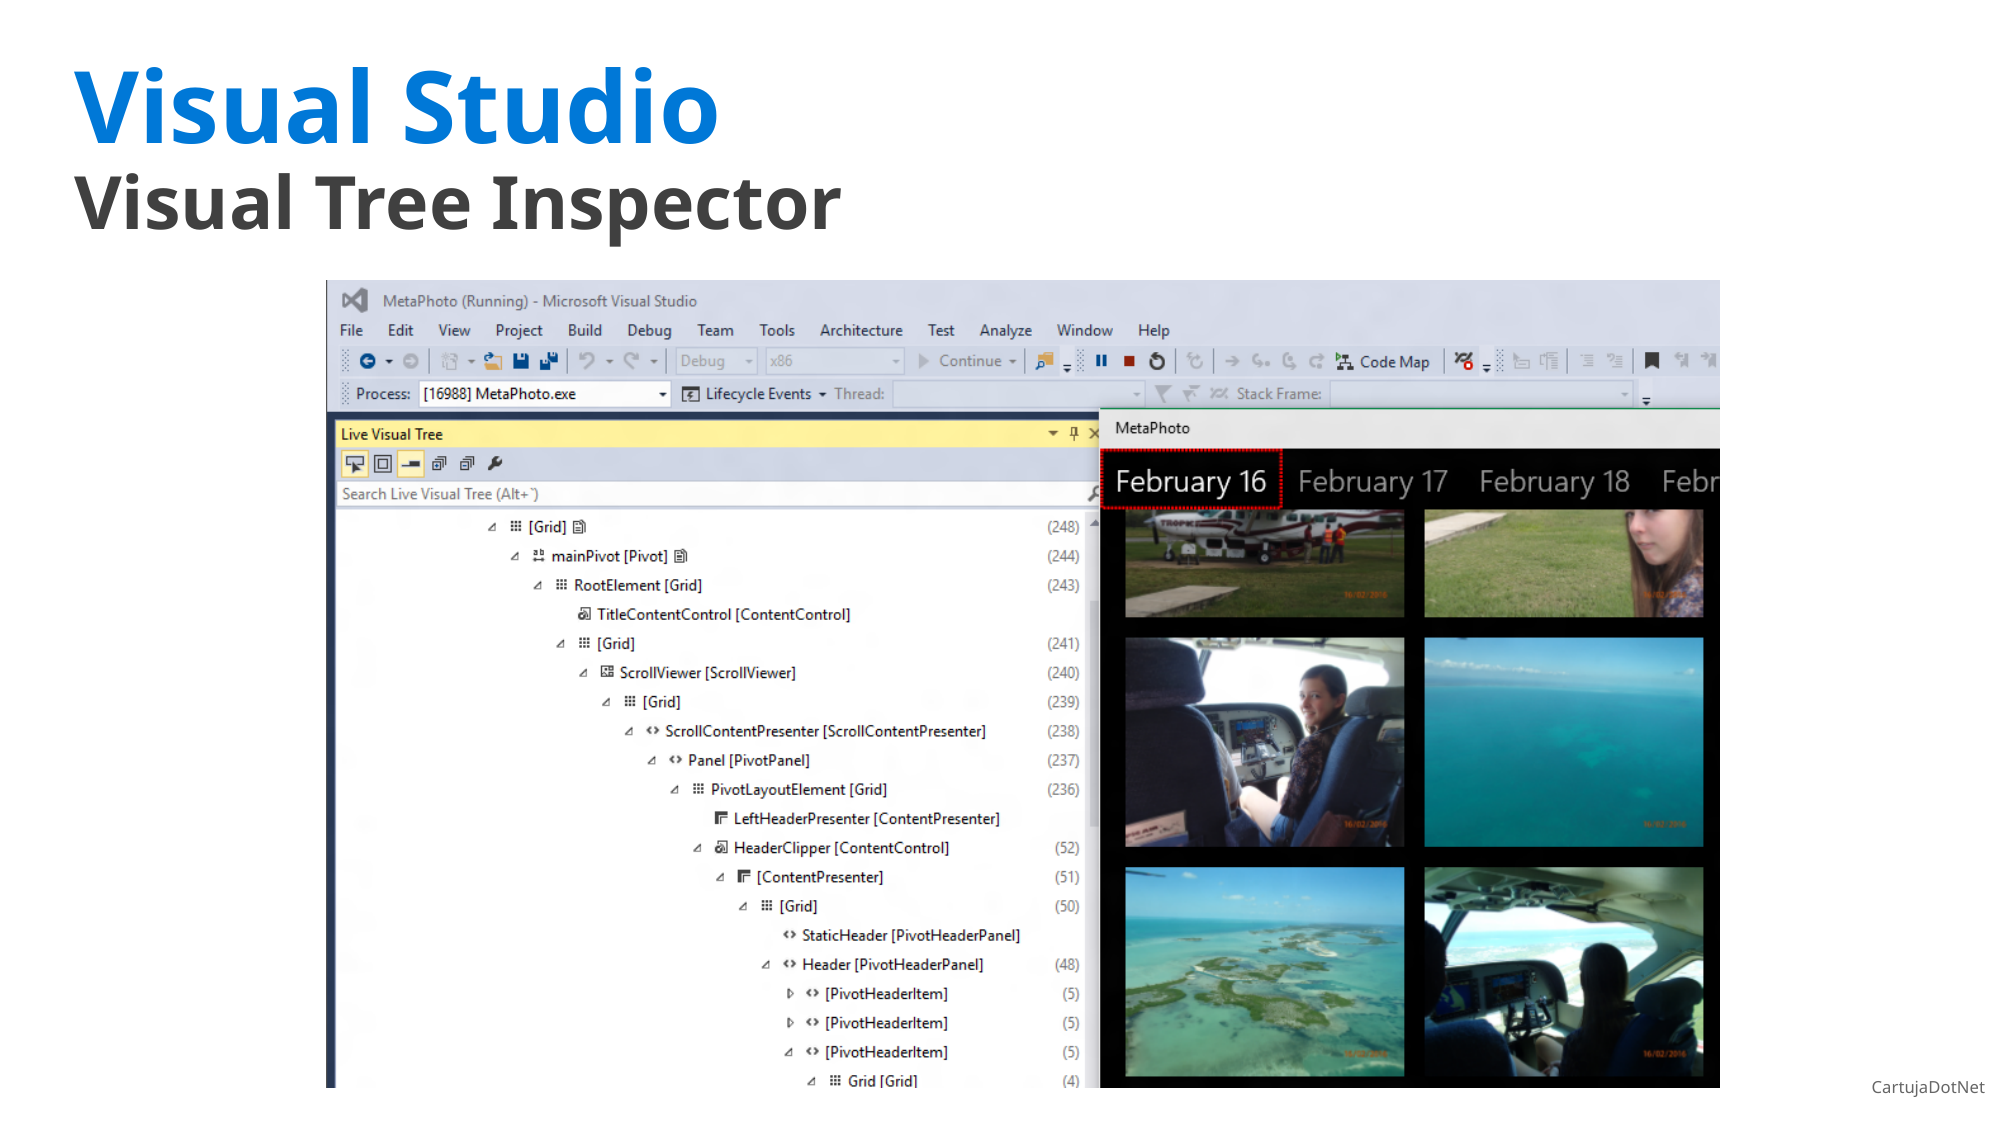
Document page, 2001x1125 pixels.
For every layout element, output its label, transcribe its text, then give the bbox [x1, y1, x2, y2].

picture [325, 280, 1720, 1088]
title Visual Studio Visual Tree Inspector [44, 33, 1956, 195]
